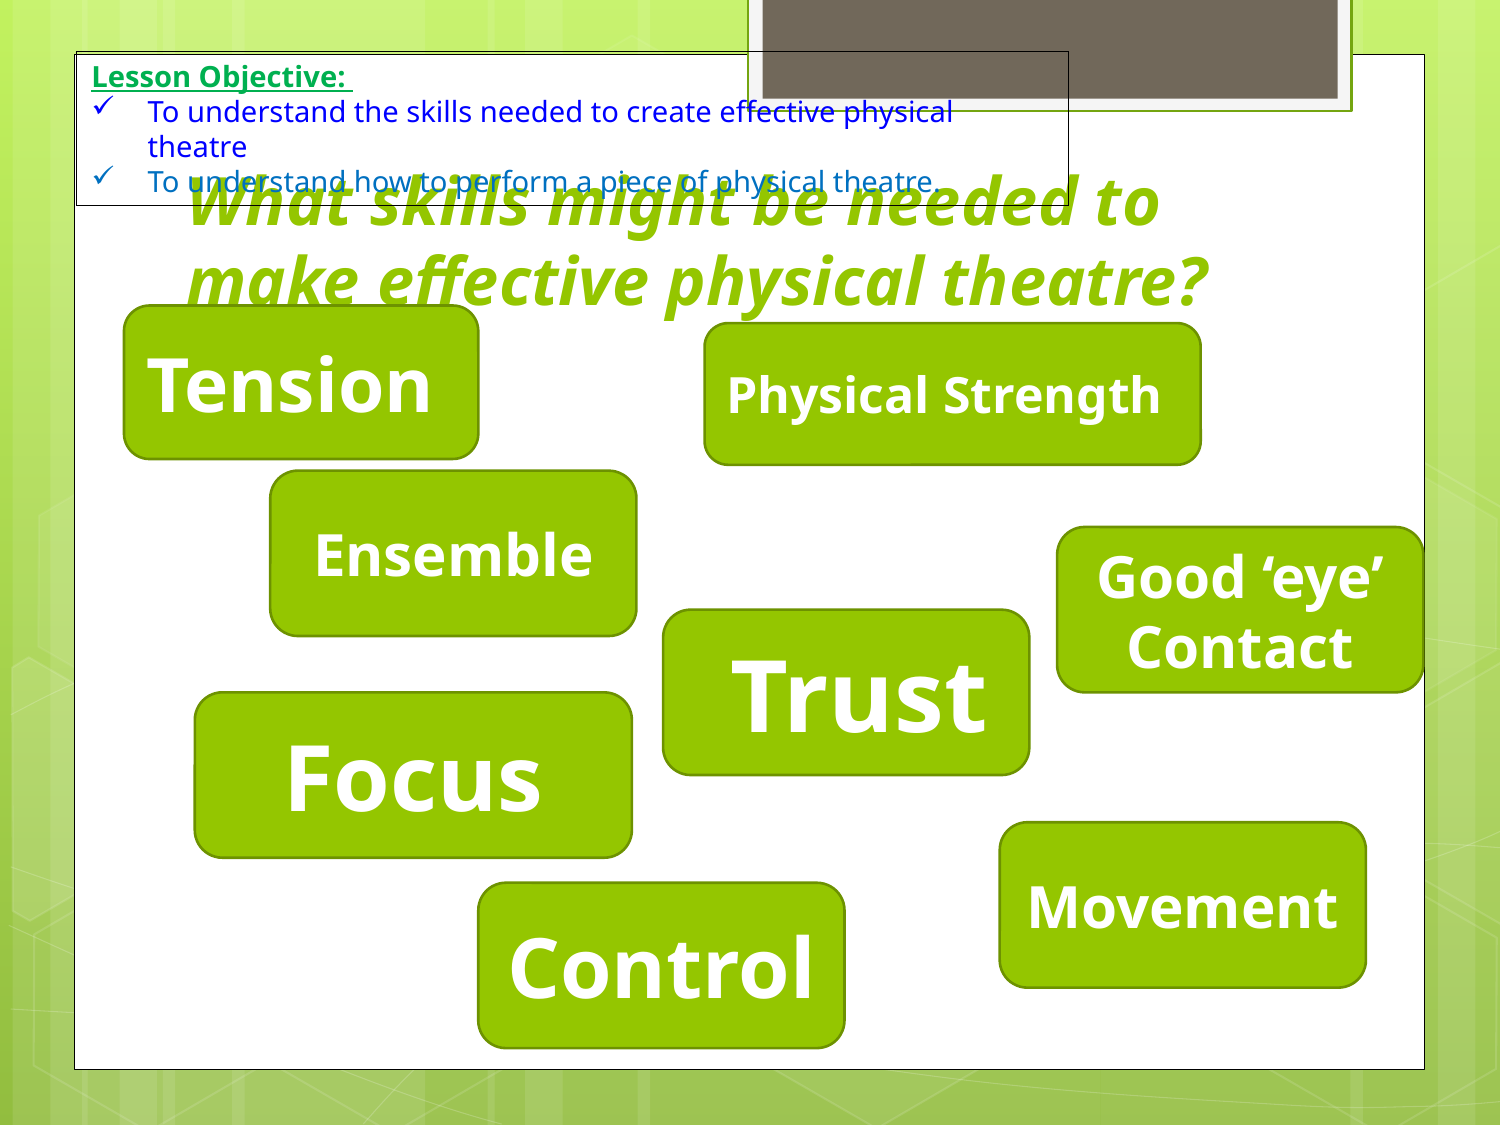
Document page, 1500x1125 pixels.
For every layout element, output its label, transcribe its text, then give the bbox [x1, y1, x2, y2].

text_box Ensemble [268, 469, 638, 638]
title What skills might be needed to make effective physical theatre? [171, 149, 1324, 327]
text_box Trust [661, 608, 1031, 777]
text_box Focus [193, 691, 634, 860]
text_box Good ‘eye’ Contact [1055, 525, 1425, 694]
text_box Lesson Objective: To understand the skills needed to create effective physical theatre To understand how to perform a piece of physical theatre. [76, 51, 1069, 206]
text_box Physical Strength [703, 321, 1203, 467]
text_box Control [476, 881, 846, 1050]
text_box Movement [998, 820, 1368, 989]
text_box Tension [122, 304, 480, 461]
